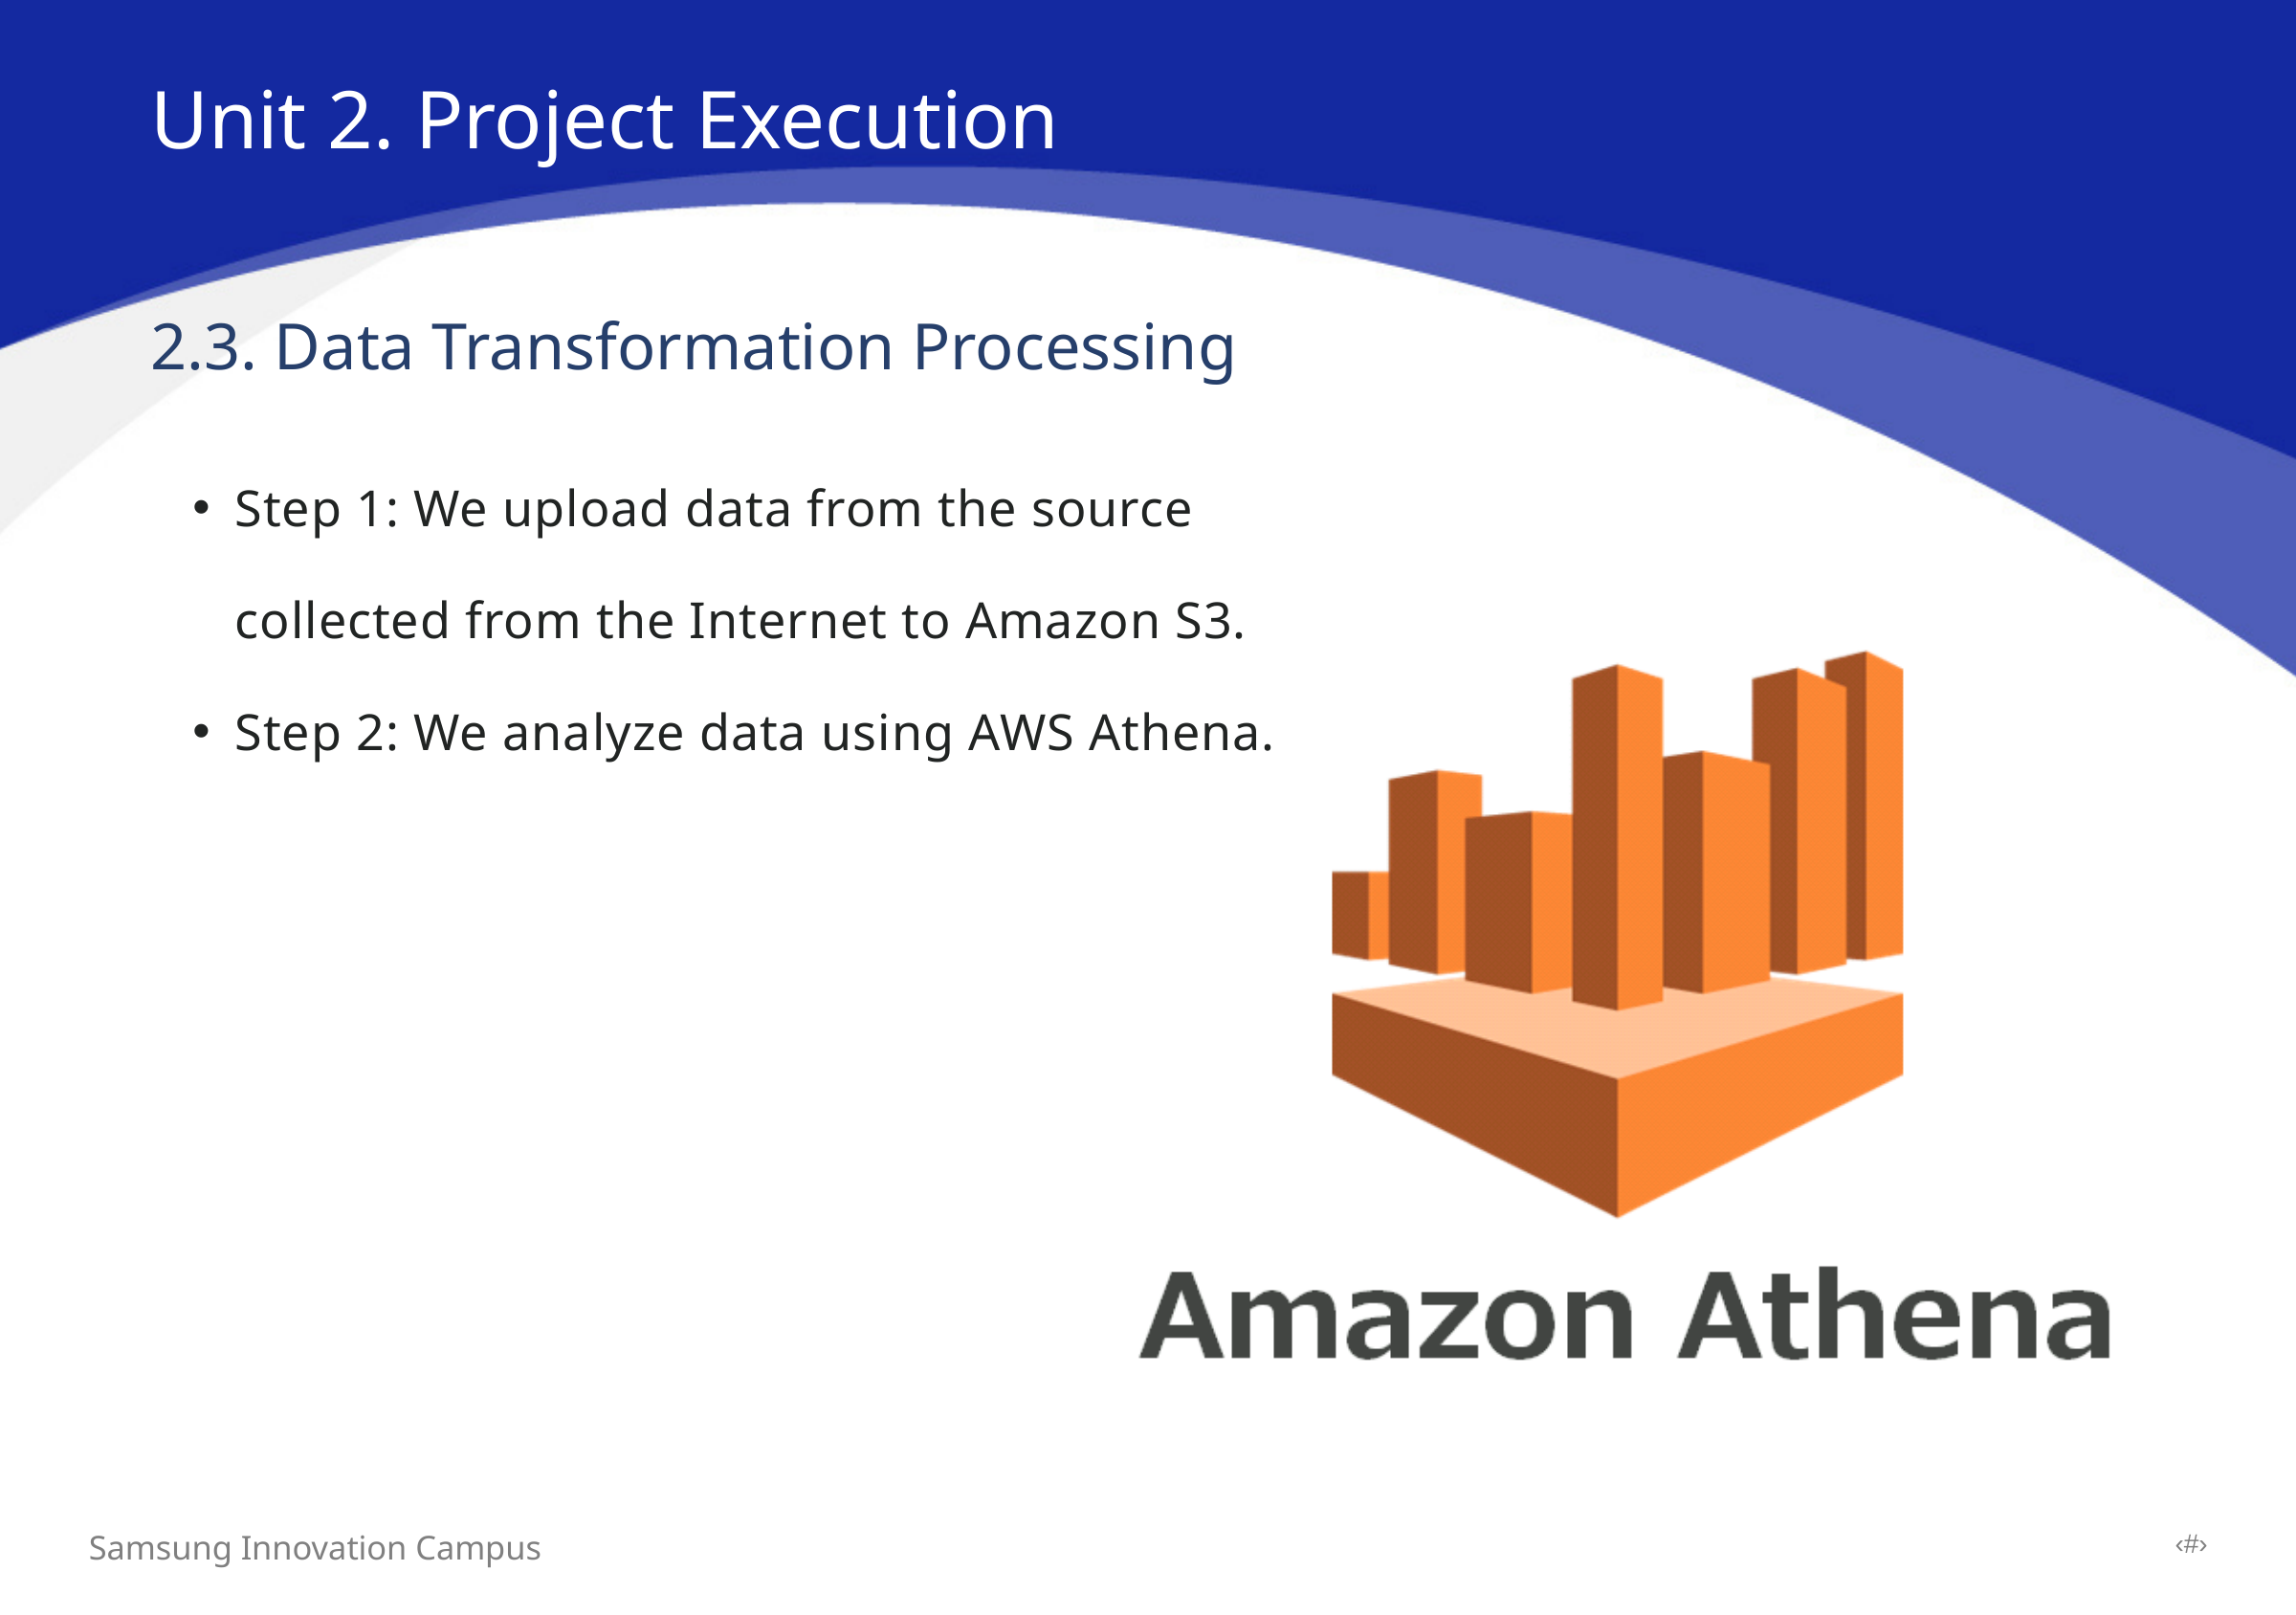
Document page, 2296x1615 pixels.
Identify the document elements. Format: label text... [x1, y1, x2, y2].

text_box Unit 2. Project Execution [150, 68, 2153, 165]
text_box Samsung Innovation Campus [89, 1526, 769, 1567]
text_box [1097, 649, 2153, 1395]
text_box ‹#› [2063, 1526, 2208, 1560]
text_box [0, 0, 2296, 1615]
text_box Step 1: We upload data from the source collected from the Internet to Amazon S3. Step 2: We analyze data using AWS Athena. [150, 424, 1402, 762]
text_box 2.3. Data Transformation Processing [150, 305, 1538, 383]
